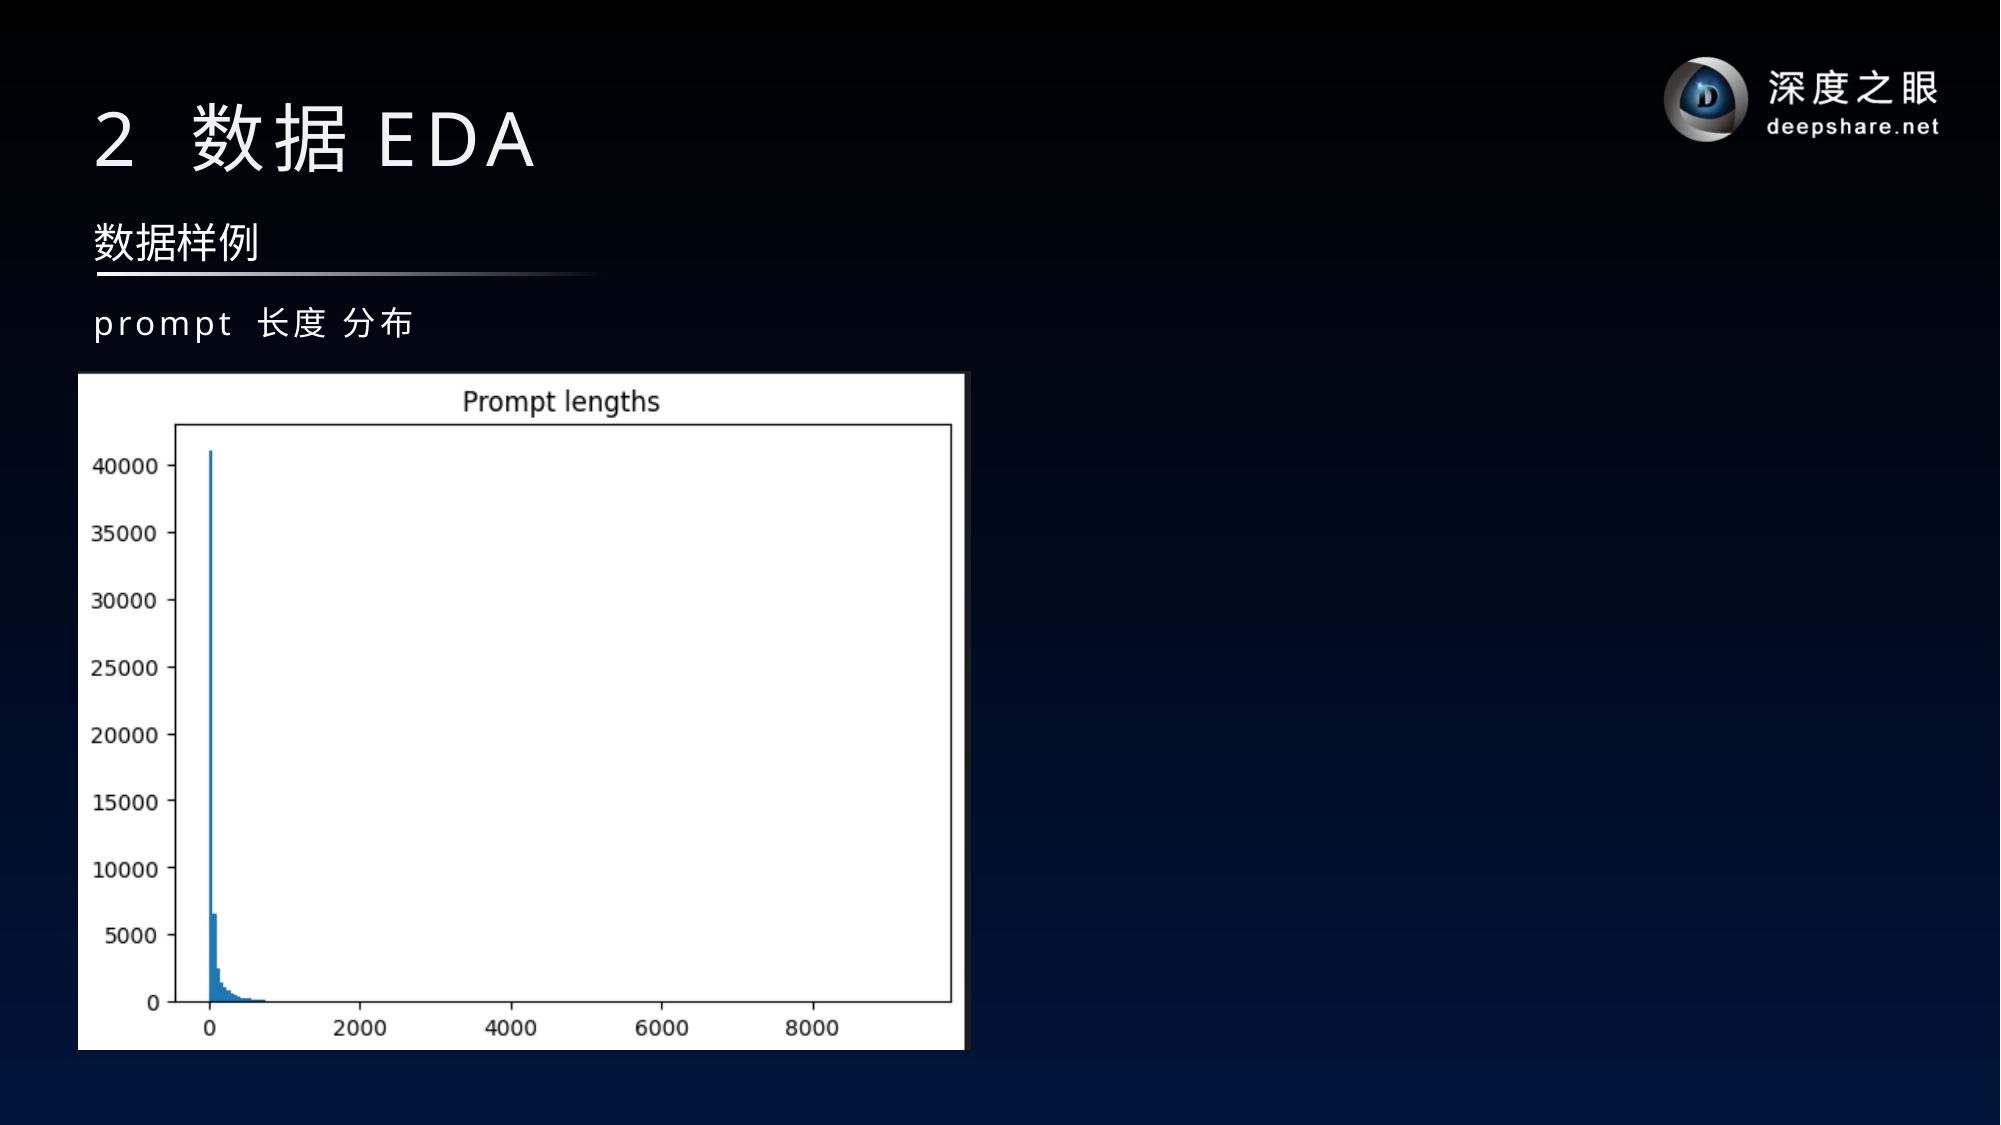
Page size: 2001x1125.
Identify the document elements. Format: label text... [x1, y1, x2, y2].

picture [78, 371, 971, 1050]
subtitle 数据样例 [78, 209, 813, 270]
list prompt 长度 分布 [78, 290, 2000, 351]
picture [1644, 37, 1945, 163]
title 2 数据EDA [78, 94, 1192, 192]
